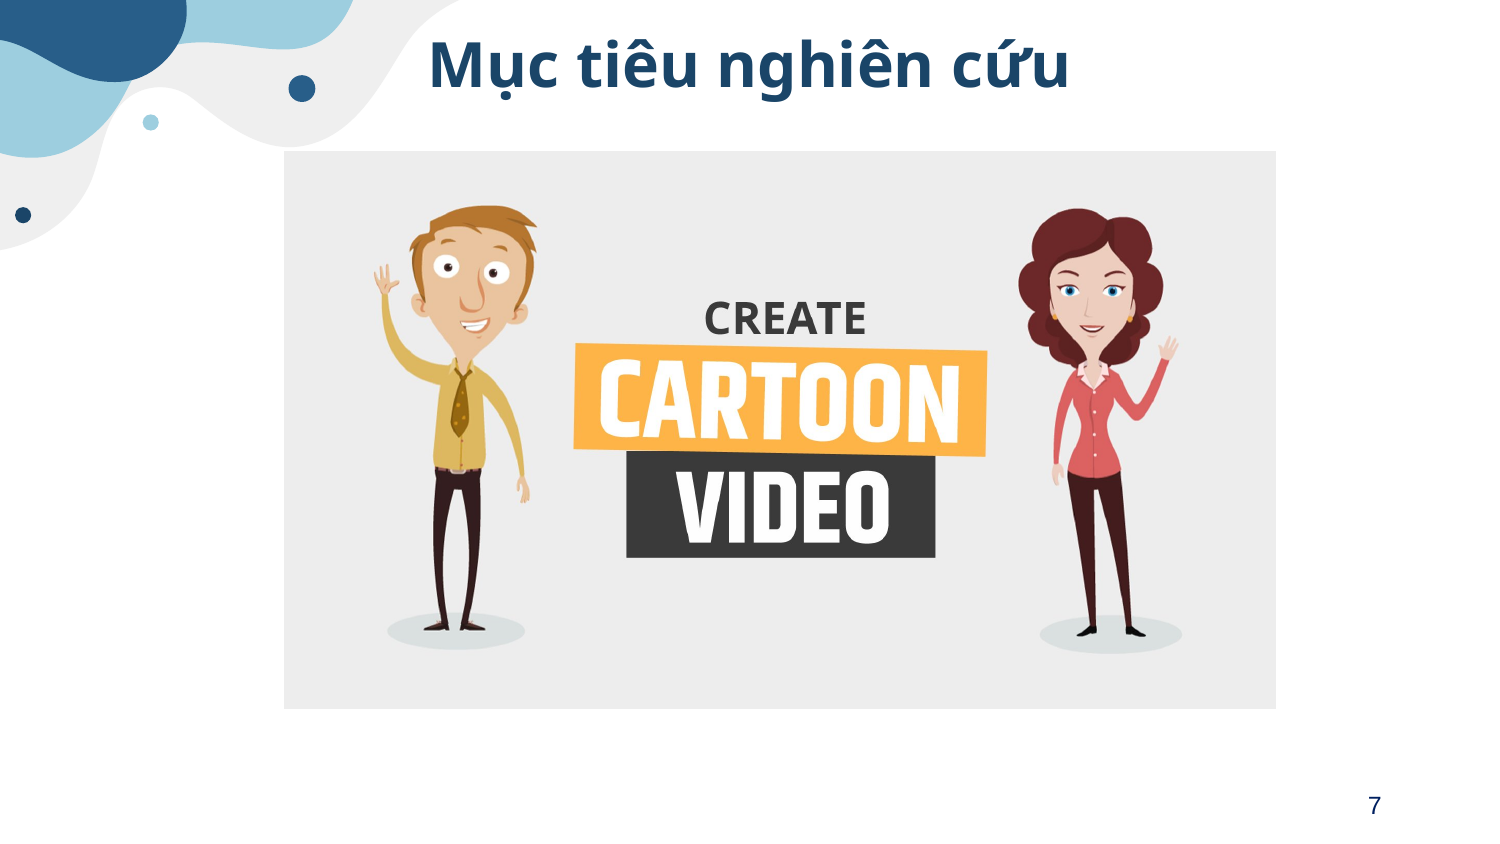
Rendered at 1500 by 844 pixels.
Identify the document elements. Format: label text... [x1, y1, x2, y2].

picture [284, 150, 1276, 710]
slide_number 7 [1326, 782, 1397, 828]
title Mục tiêu nghiên cứu [349, 9, 1151, 104]
